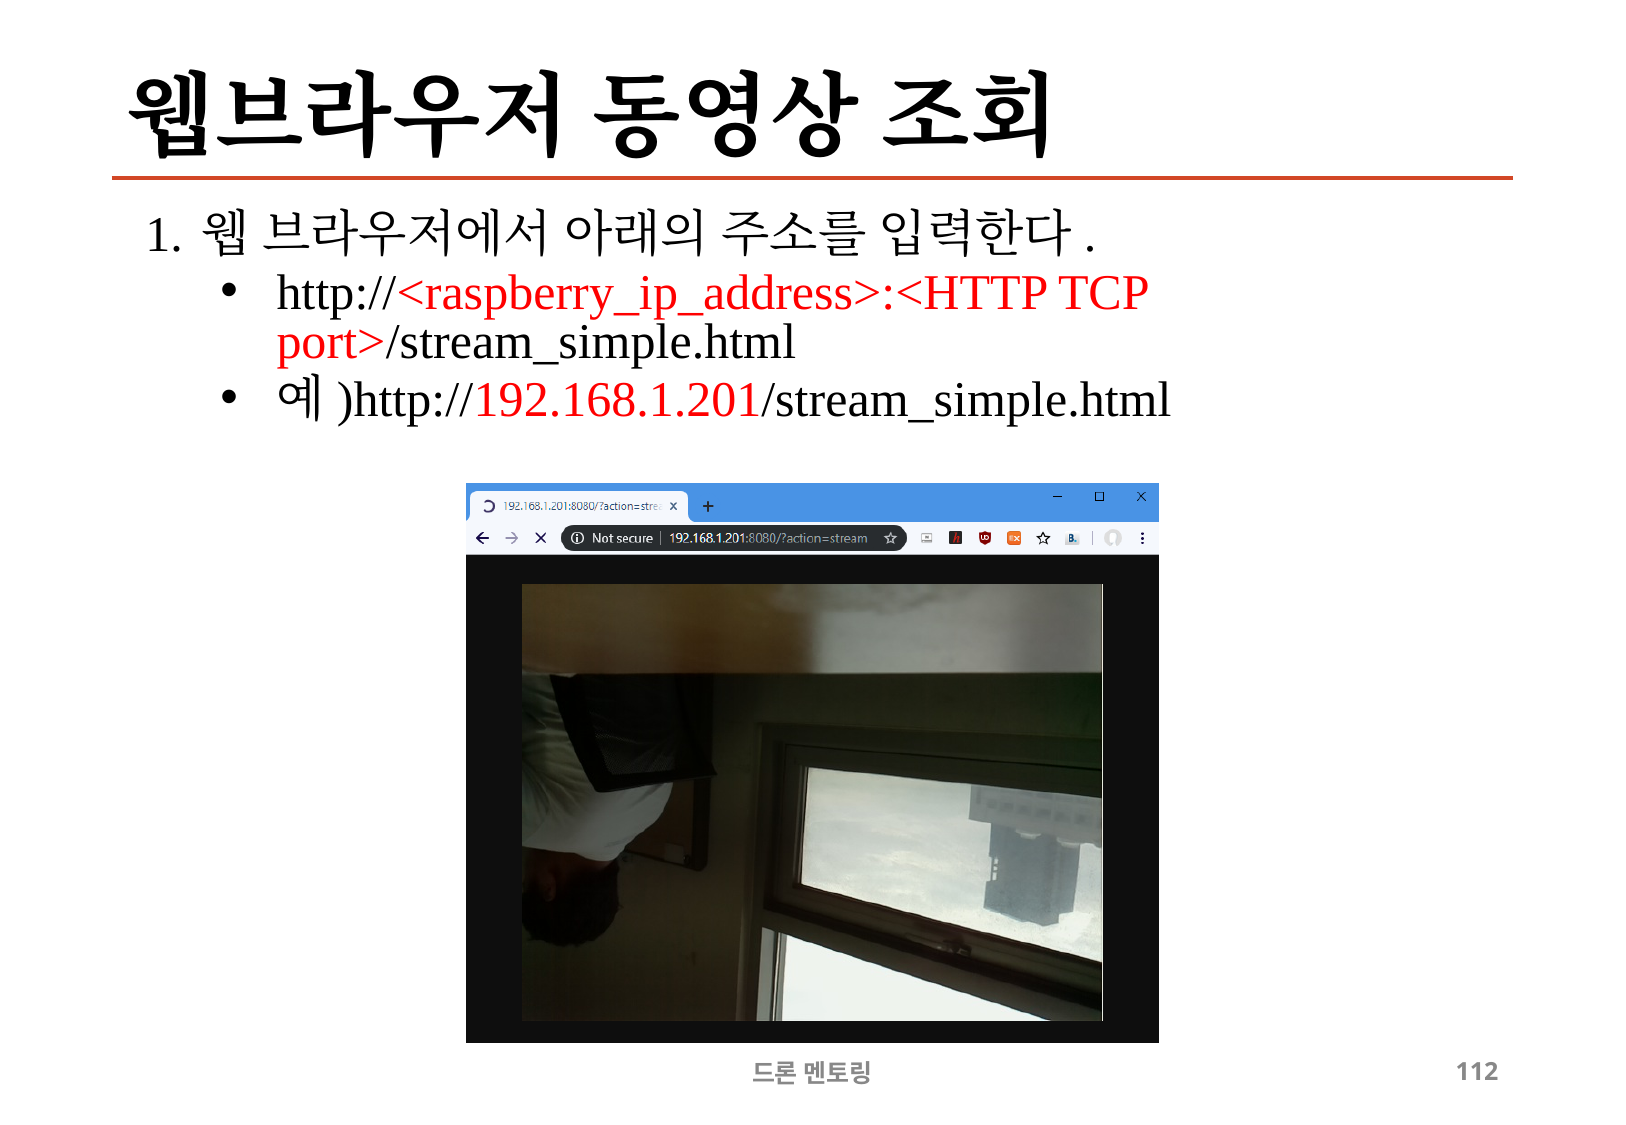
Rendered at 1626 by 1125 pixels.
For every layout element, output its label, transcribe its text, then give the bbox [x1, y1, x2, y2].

list 웹 브라우저에서 아래의 주소를 입력한다. http://<raspberry_ip_address>:<HTTP TCP port>/stream_simple.html 예)http://192.168.1.201/stream_simple.html [111, 205, 1514, 456]
footer 드론 멘토링 [538, 1052, 1087, 1103]
picture [465, 483, 1160, 1043]
title 웹브라우저 동영상 조회 [111, 59, 1514, 179]
slide_number ‹#› [1433, 1042, 1514, 1103]
